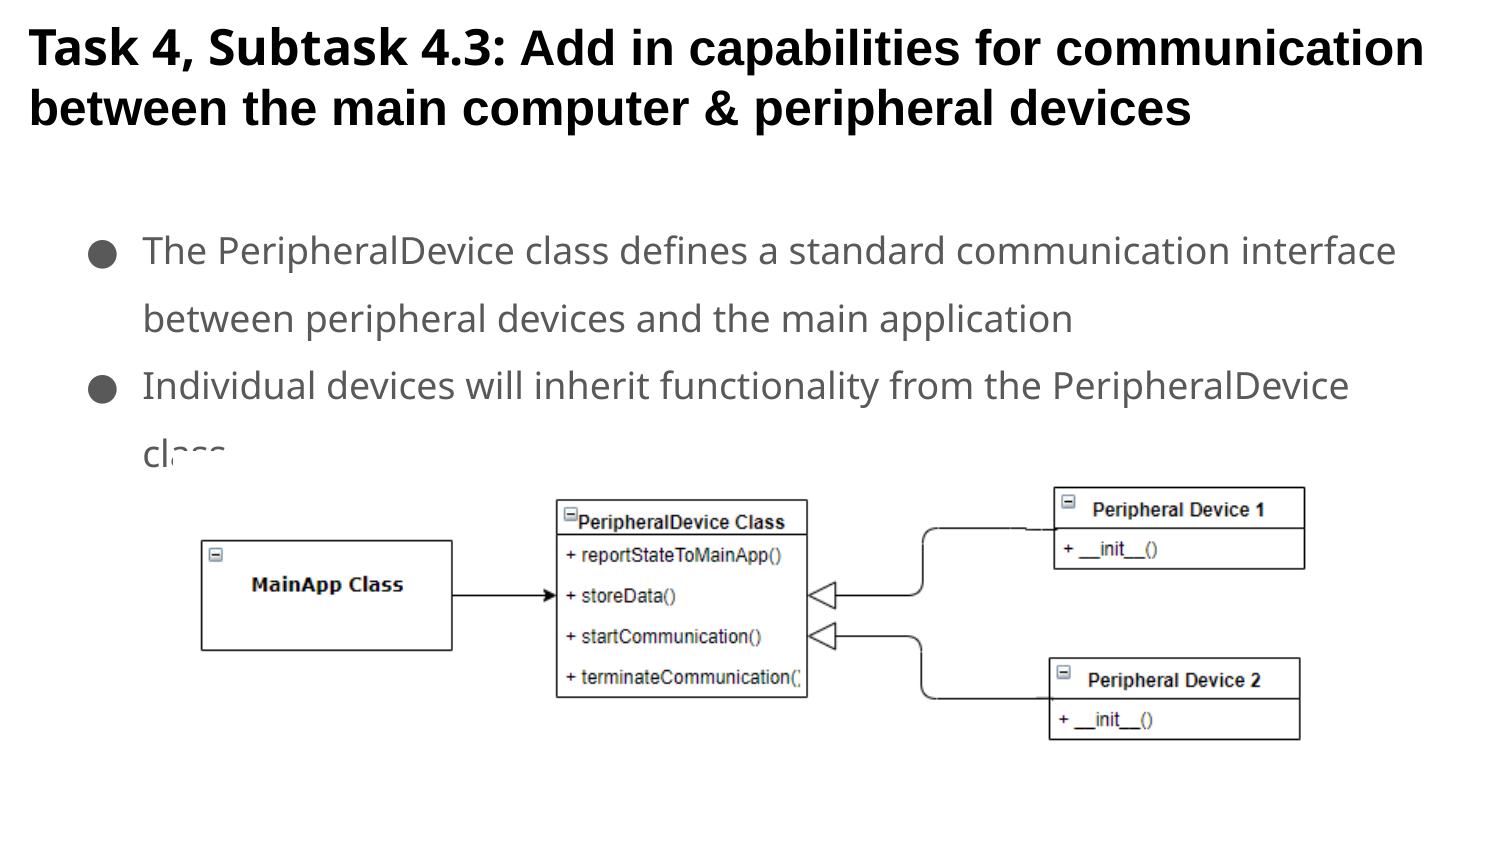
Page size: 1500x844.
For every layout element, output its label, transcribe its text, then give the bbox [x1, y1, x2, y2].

title Task 4, Subtask 4.3: Add in capabilities for communication between the main computer & peripheral devices [13, 0, 1500, 148]
picture [173, 451, 1340, 790]
text_box The PeripheralDevice class defines a standard communication interface between peripheral devices and the main application Individual devices will inherit functionality from the PeripheralDevice class [52, 189, 1448, 439]
